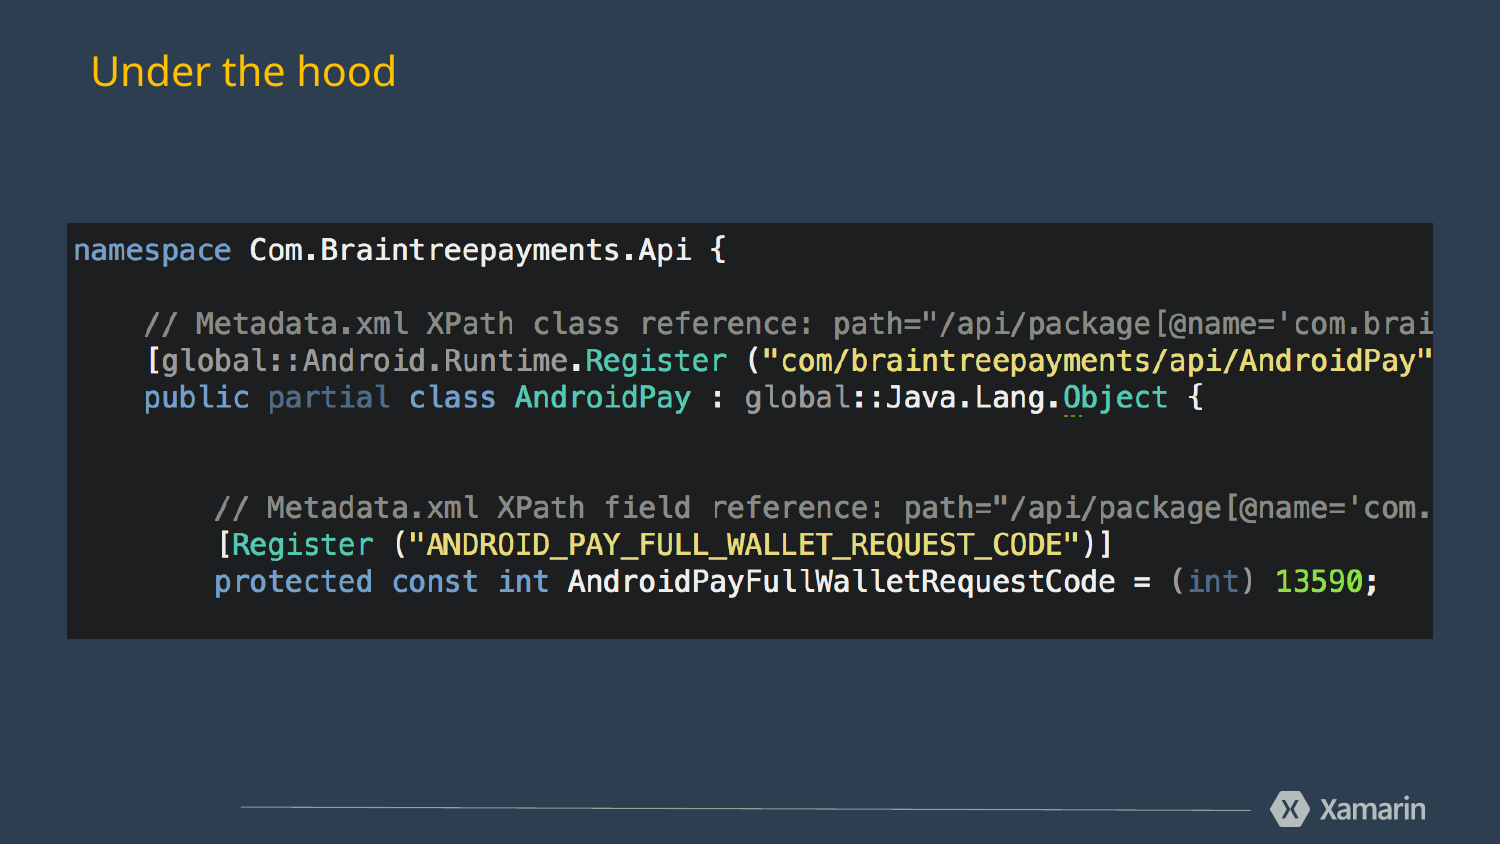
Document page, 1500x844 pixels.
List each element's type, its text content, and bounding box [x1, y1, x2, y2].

title Under the hood [75, 37, 1425, 102]
picture [0, 0, 1500, 844]
